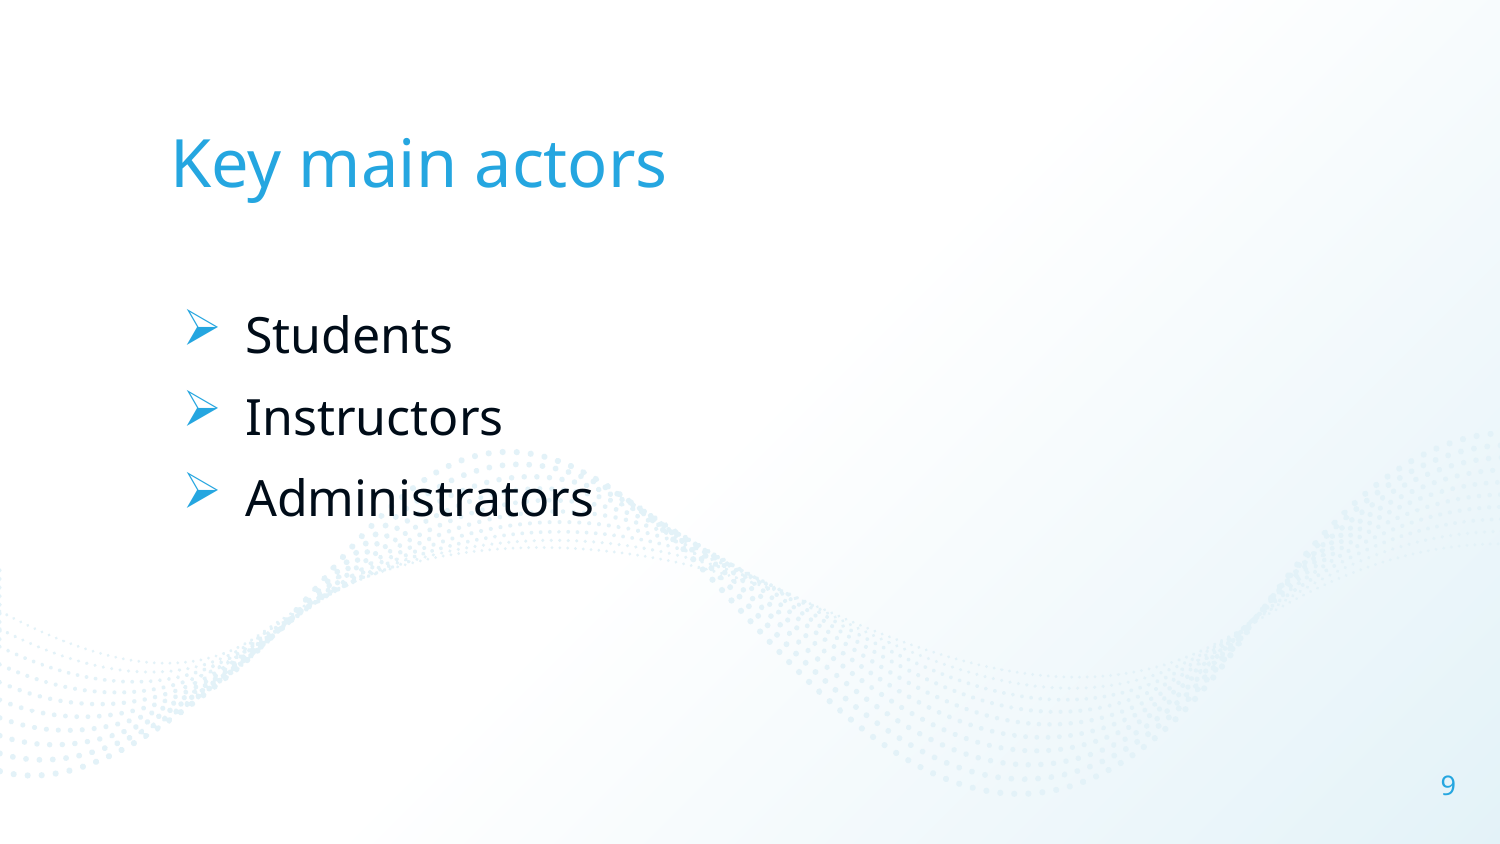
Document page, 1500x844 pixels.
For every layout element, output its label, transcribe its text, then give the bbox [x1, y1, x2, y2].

list Students Instructors Administrators [170, 222, 1330, 720]
slide_number 9 [1366, 754, 1457, 819]
title Key main actors [170, 137, 1330, 203]
